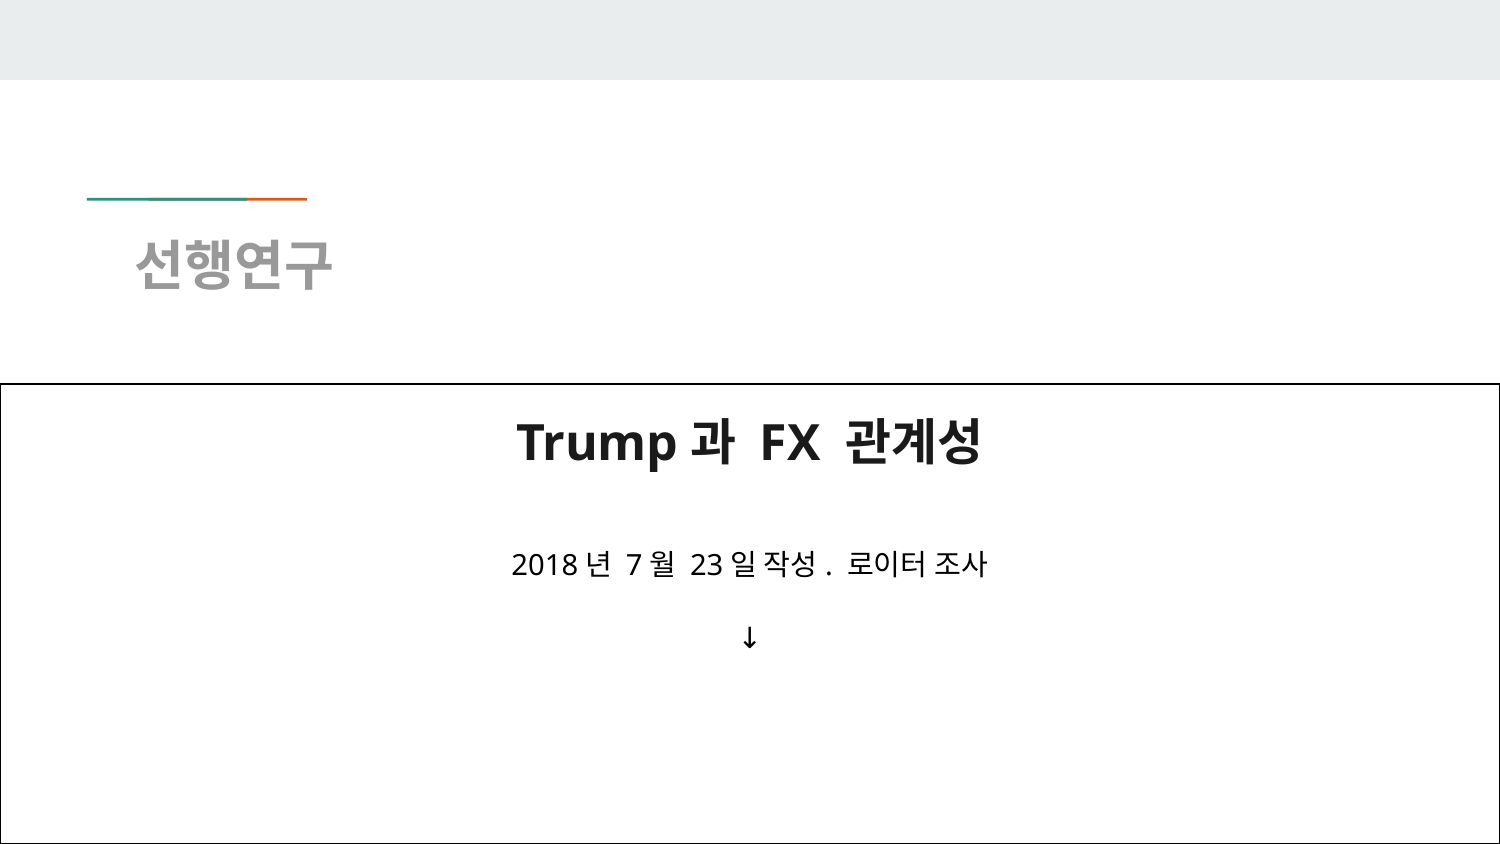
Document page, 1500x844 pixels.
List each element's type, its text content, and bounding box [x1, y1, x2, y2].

title Trump과 FX 관계성 [119, 395, 1381, 484]
list 2018년 7월 23일 작성. 로이터 조사 ↓ [0, 384, 1500, 844]
title 선행연구 [119, 216, 1381, 305]
